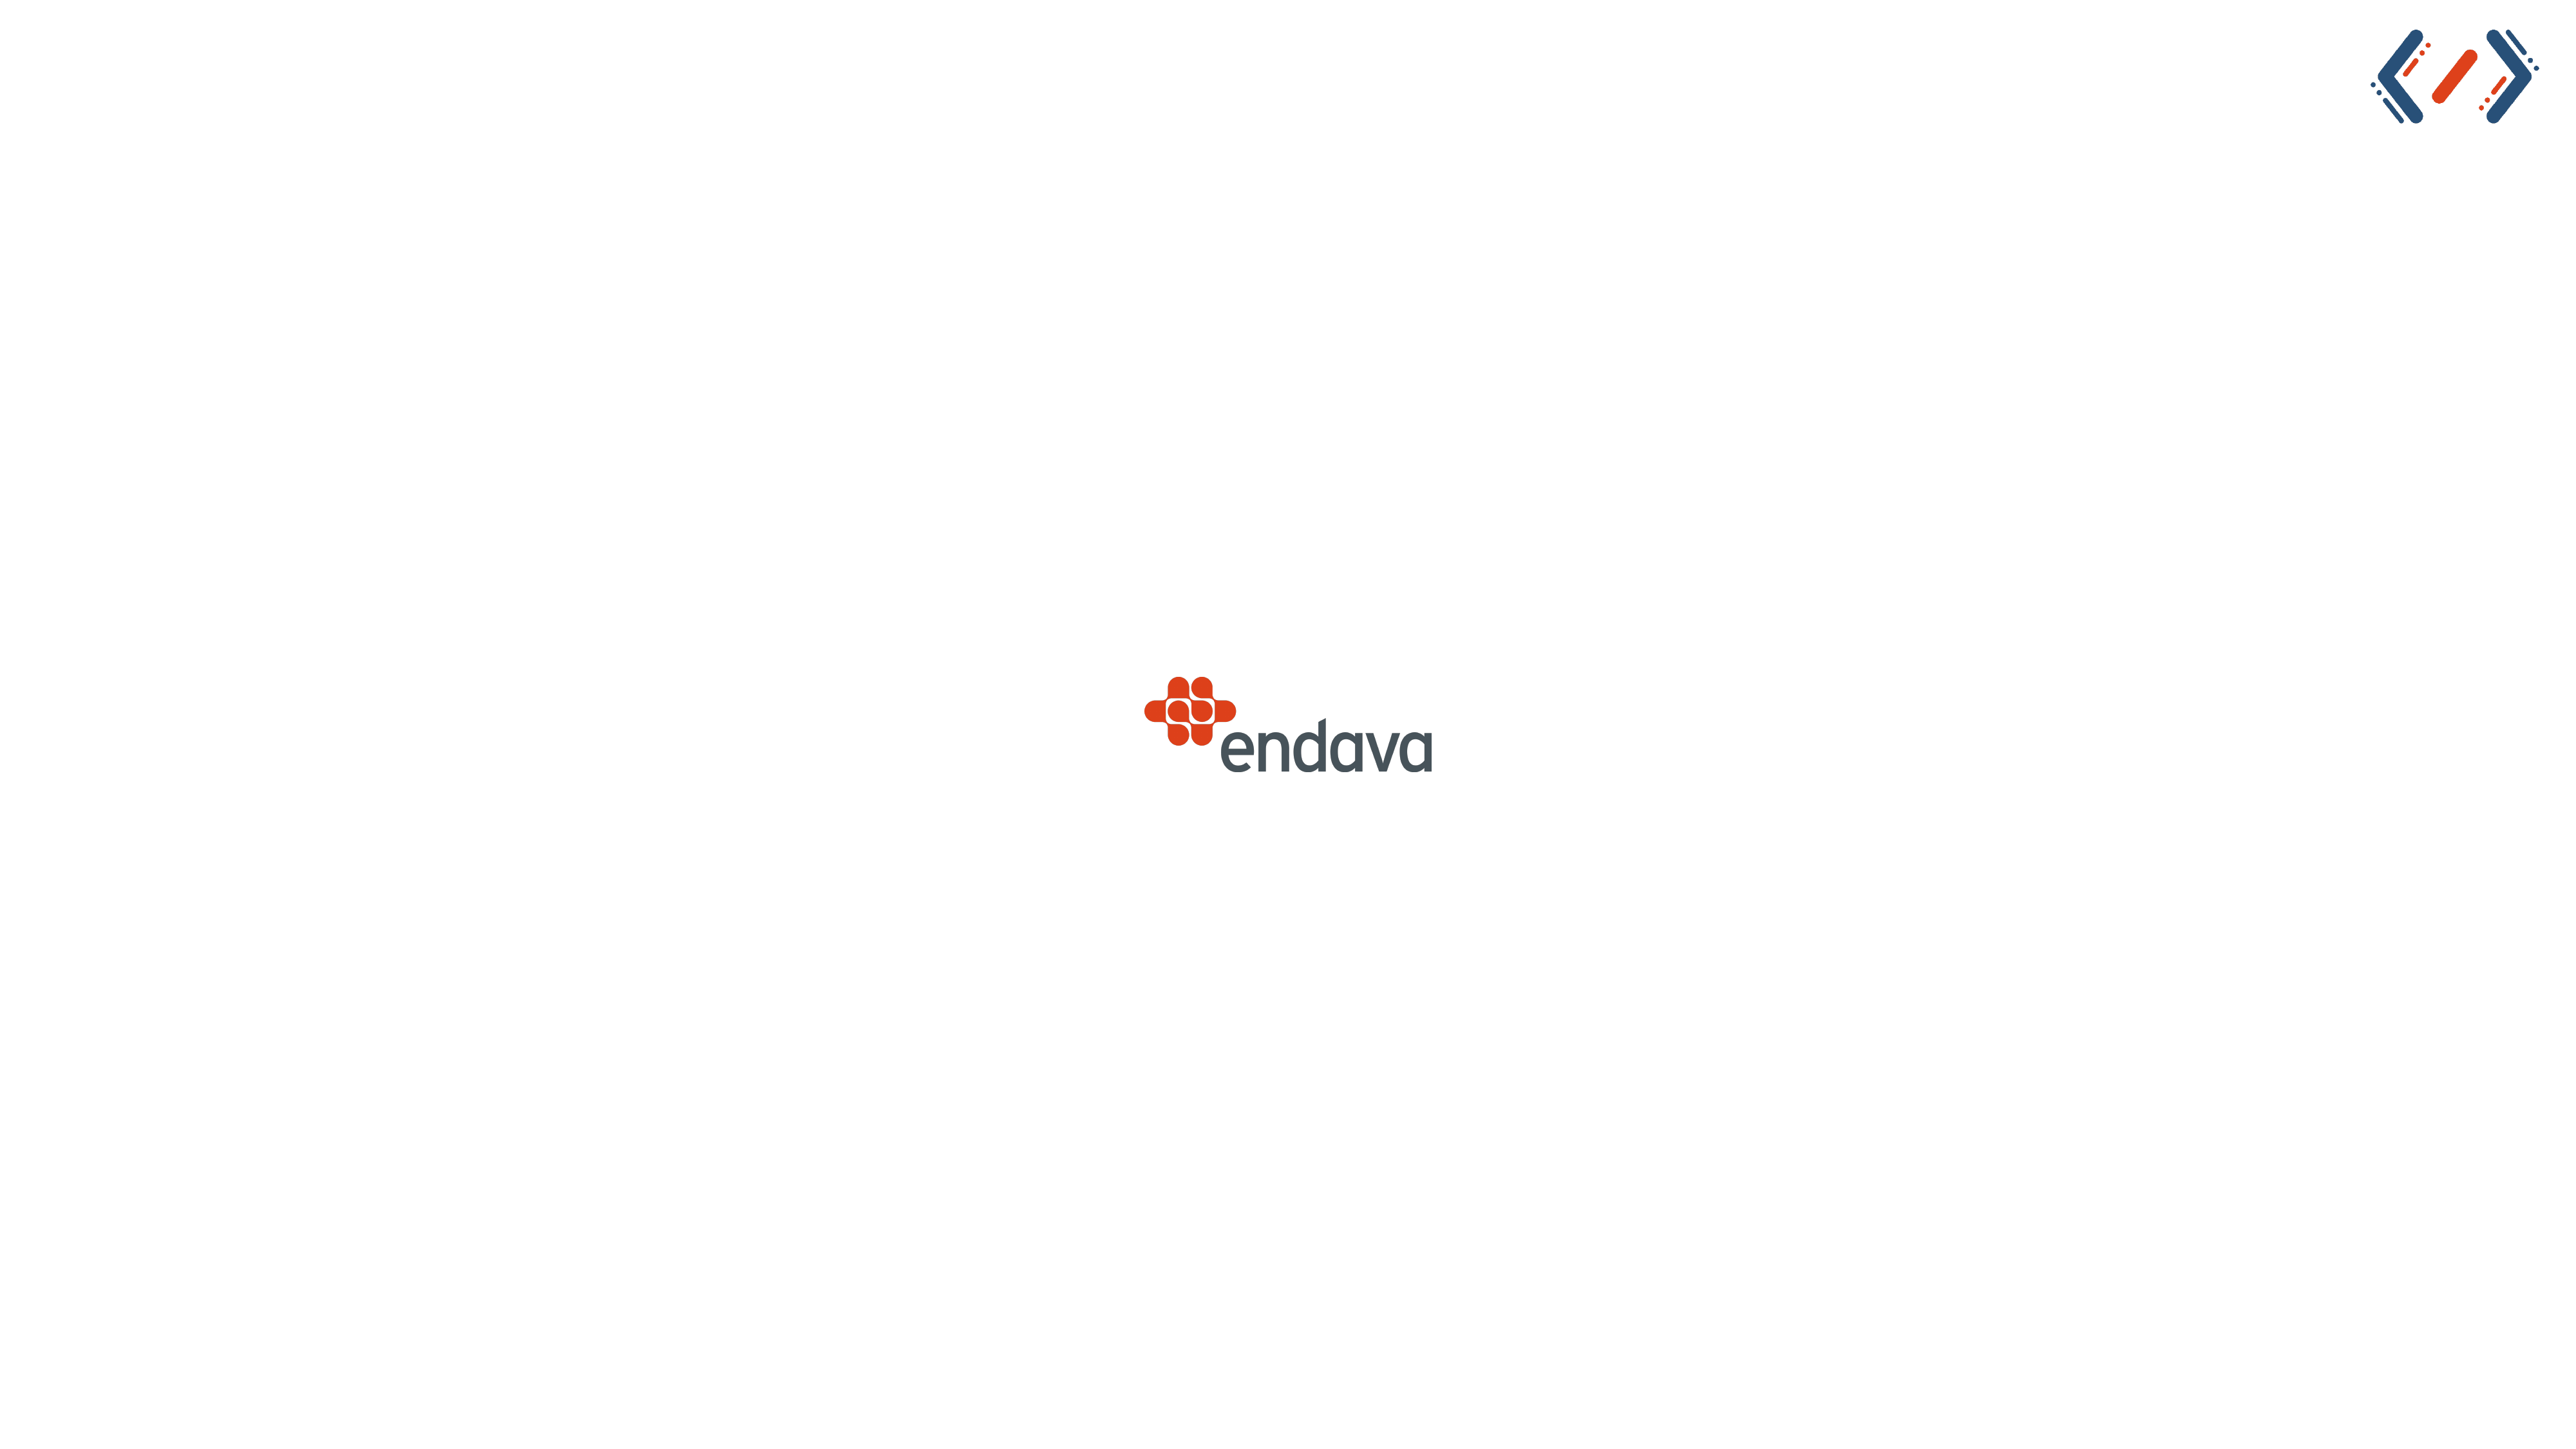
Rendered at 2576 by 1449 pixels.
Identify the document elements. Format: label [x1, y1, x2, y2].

picture [2309, 0, 2576, 209]
picture [1144, 676, 1432, 772]
